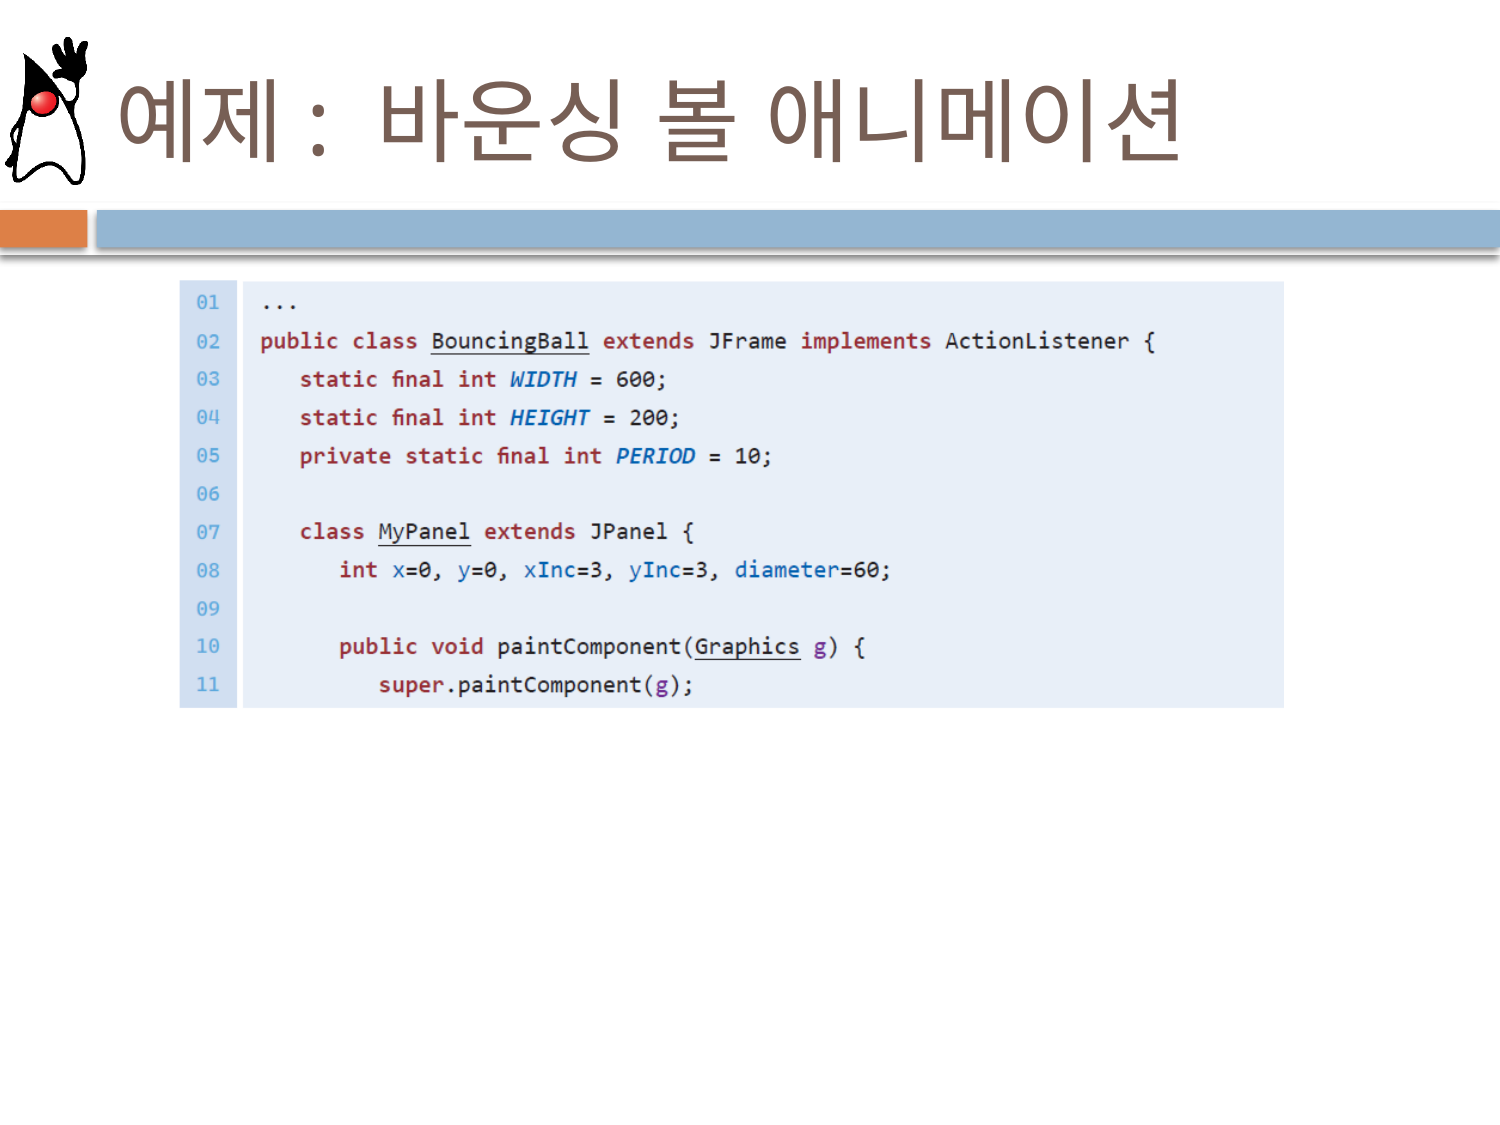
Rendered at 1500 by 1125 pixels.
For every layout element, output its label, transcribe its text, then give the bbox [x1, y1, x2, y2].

picture [5, 37, 88, 185]
title 예제: 바운싱 볼 애니메이션 [100, 37, 1438, 200]
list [175, 272, 1284, 714]
